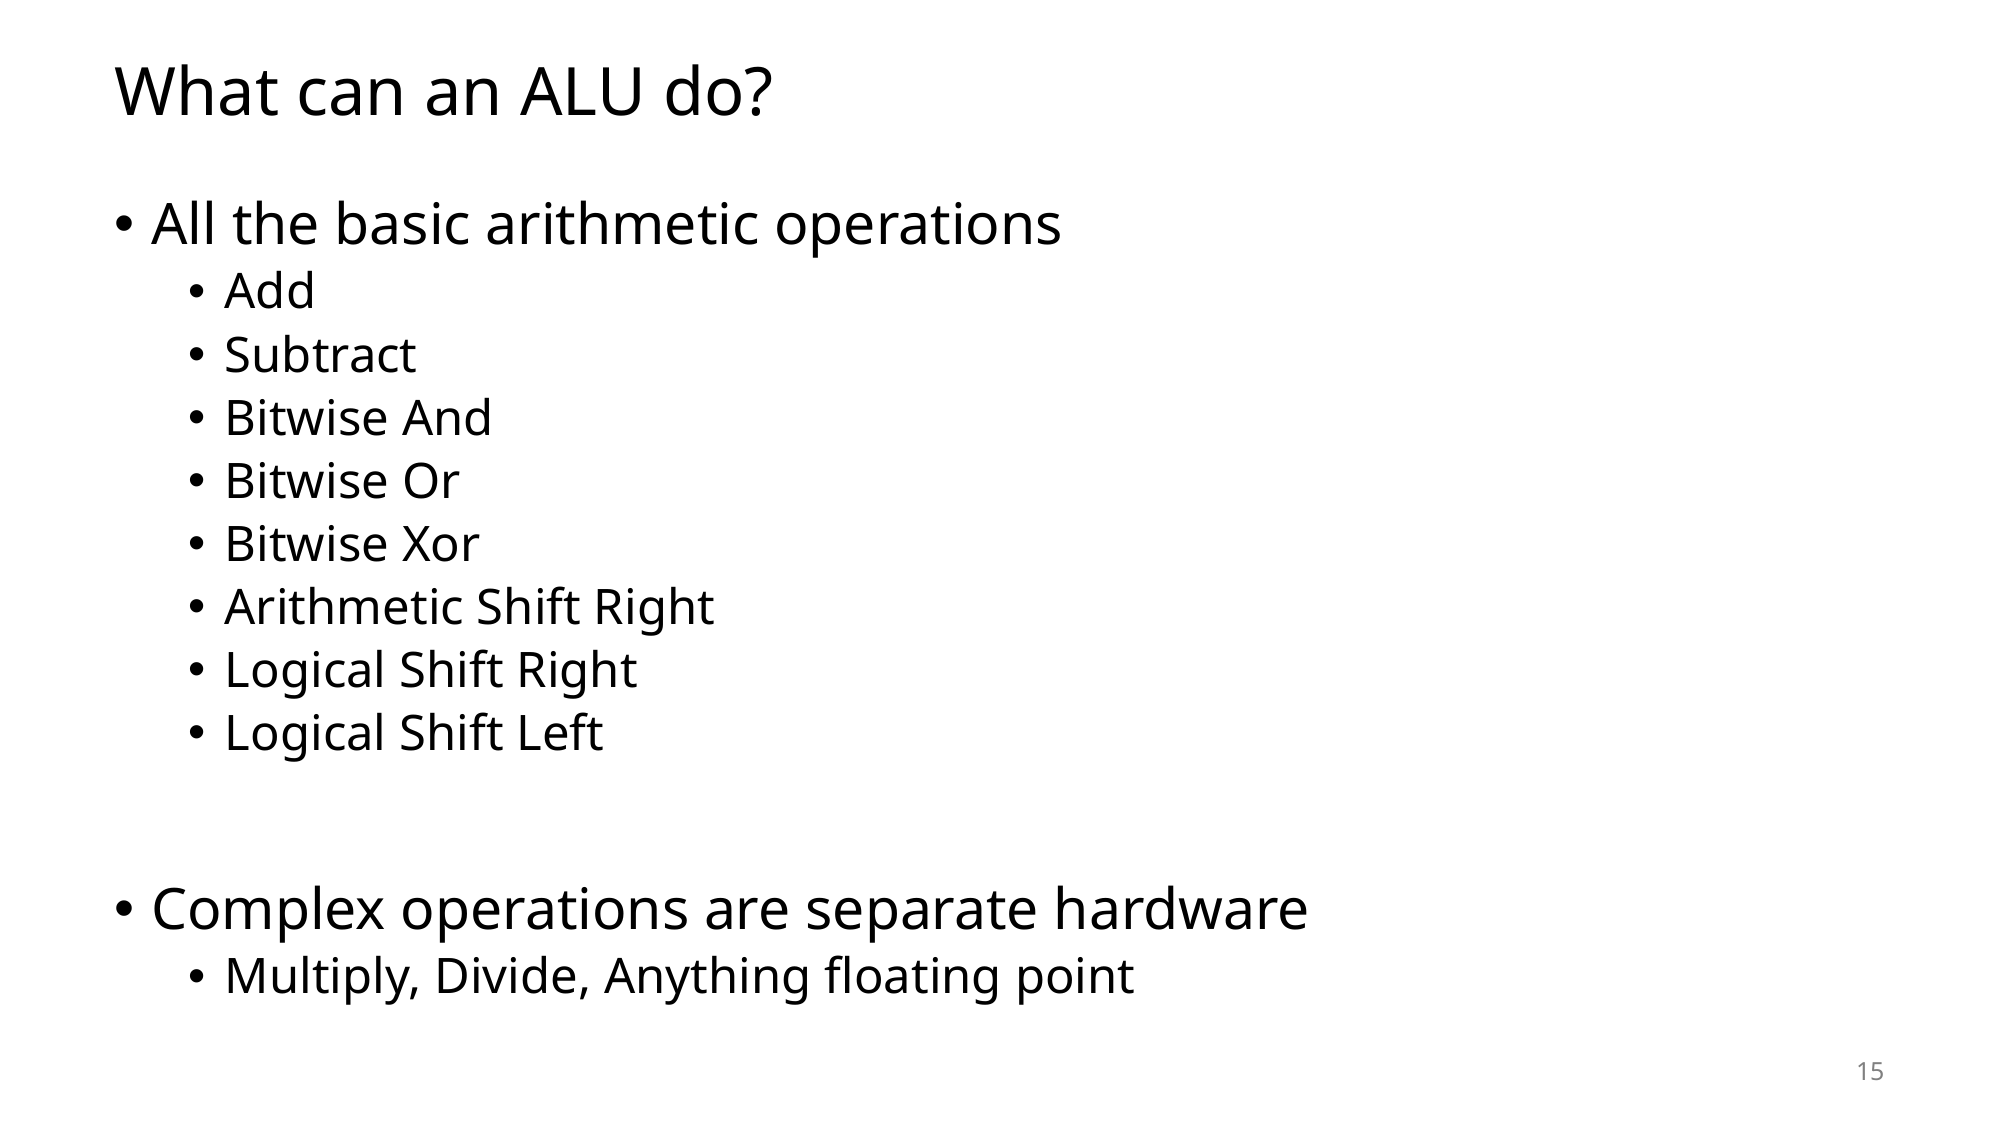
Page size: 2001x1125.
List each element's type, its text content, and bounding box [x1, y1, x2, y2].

title What can an ALU do? [99, 37, 1900, 150]
list All the basic arithmetic operations Add Subtract Bitwise And Bitwise Or Bitwise Xor Arithmetic Shift Right Logical Shift Right Logical Shift Left Complex operations are separate hardware Multiply, Divide, Anything floating point [99, 187, 1900, 1013]
slide_number 15 [1749, 1042, 1900, 1103]
